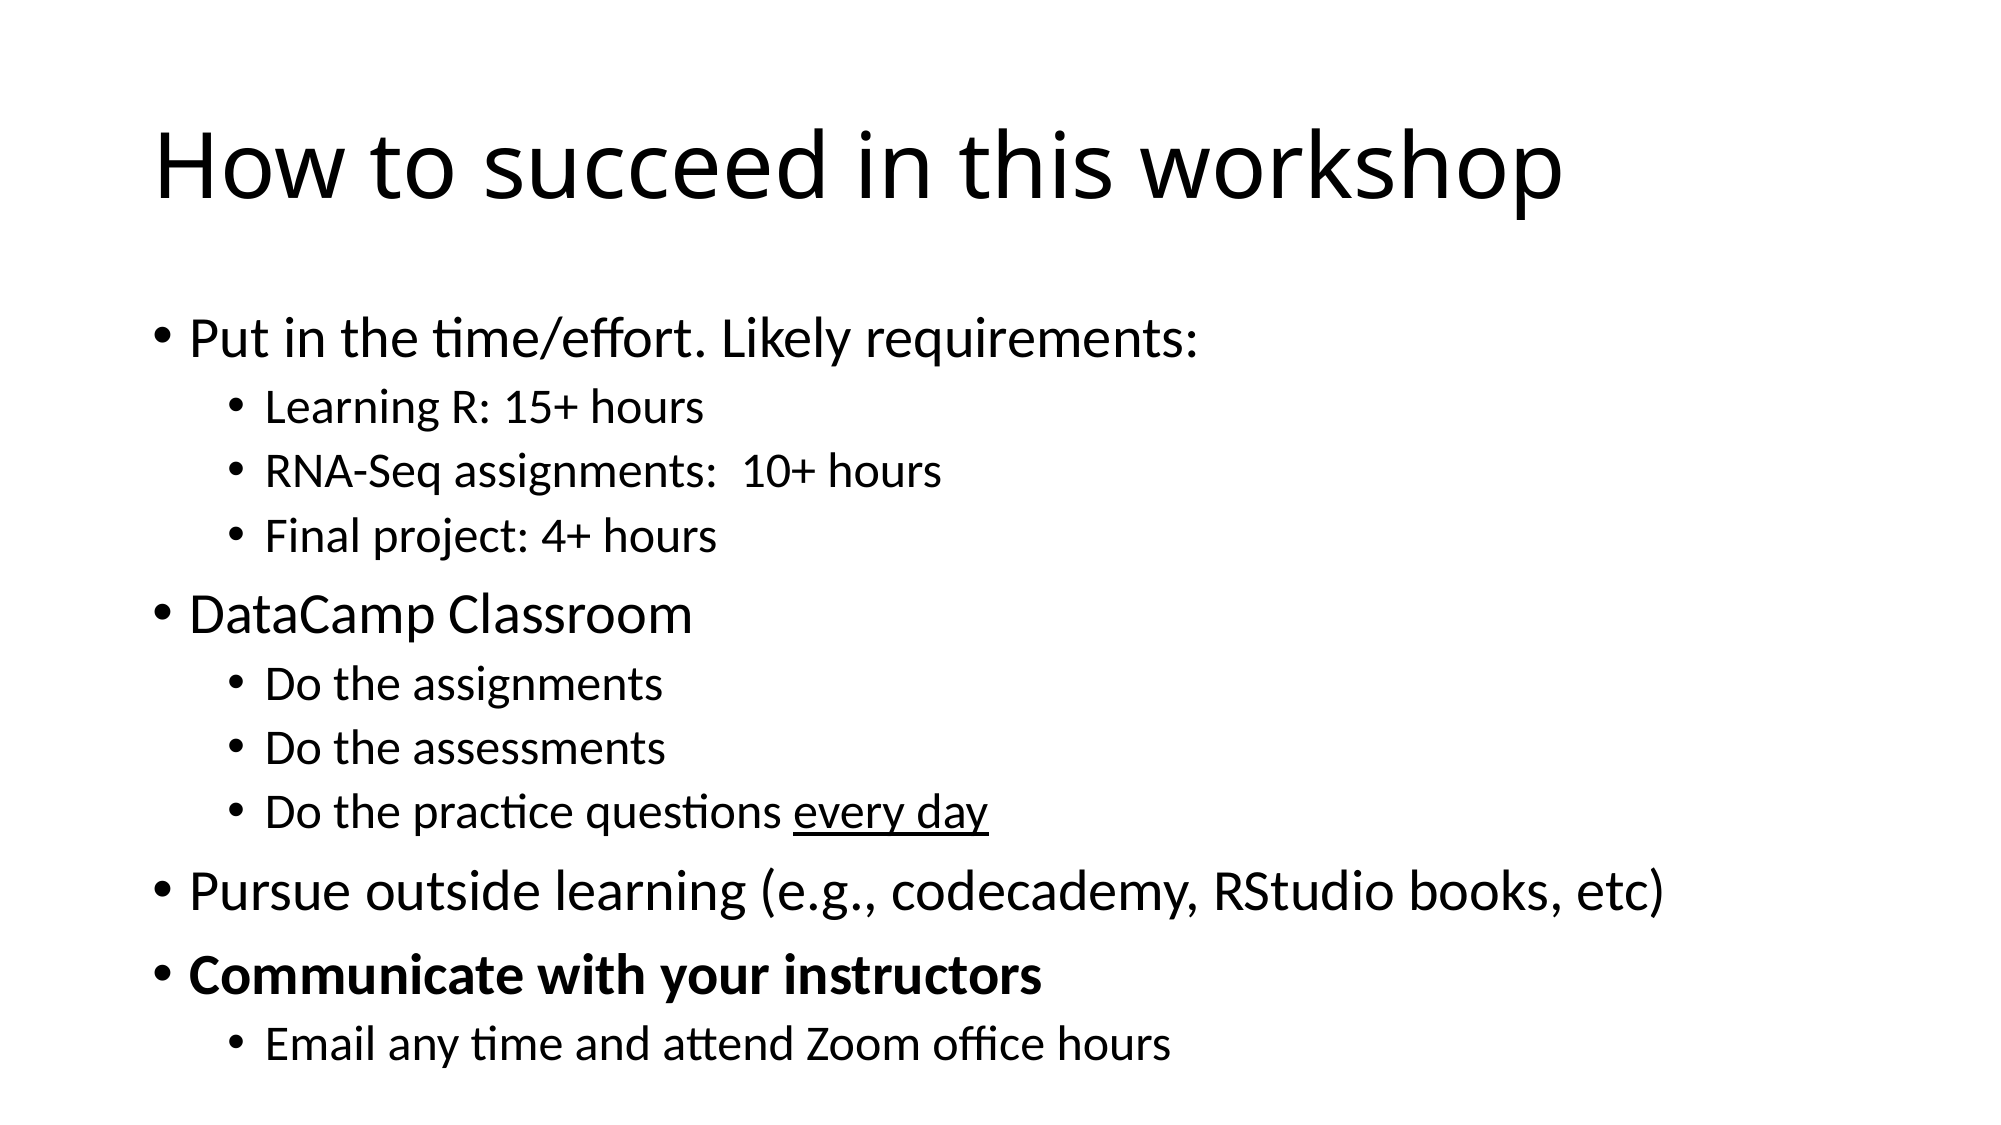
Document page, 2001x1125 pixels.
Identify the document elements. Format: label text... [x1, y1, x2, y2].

list Put in the time/effort. Likely requirements: Learning R: 15+ hours RNA-Seq assignments: 10+ hours Final project: 4+ hours DataCamp Classroom Do the assignments Do the assessments Do the practice questions every day Pursue outside learning (e.g., codecademy, RStudio books, etc) Communicate with your instructors Email any time and attend Zoom office hours [137, 299, 1863, 1109]
title How to succeed in this workshop [137, 59, 1863, 278]
